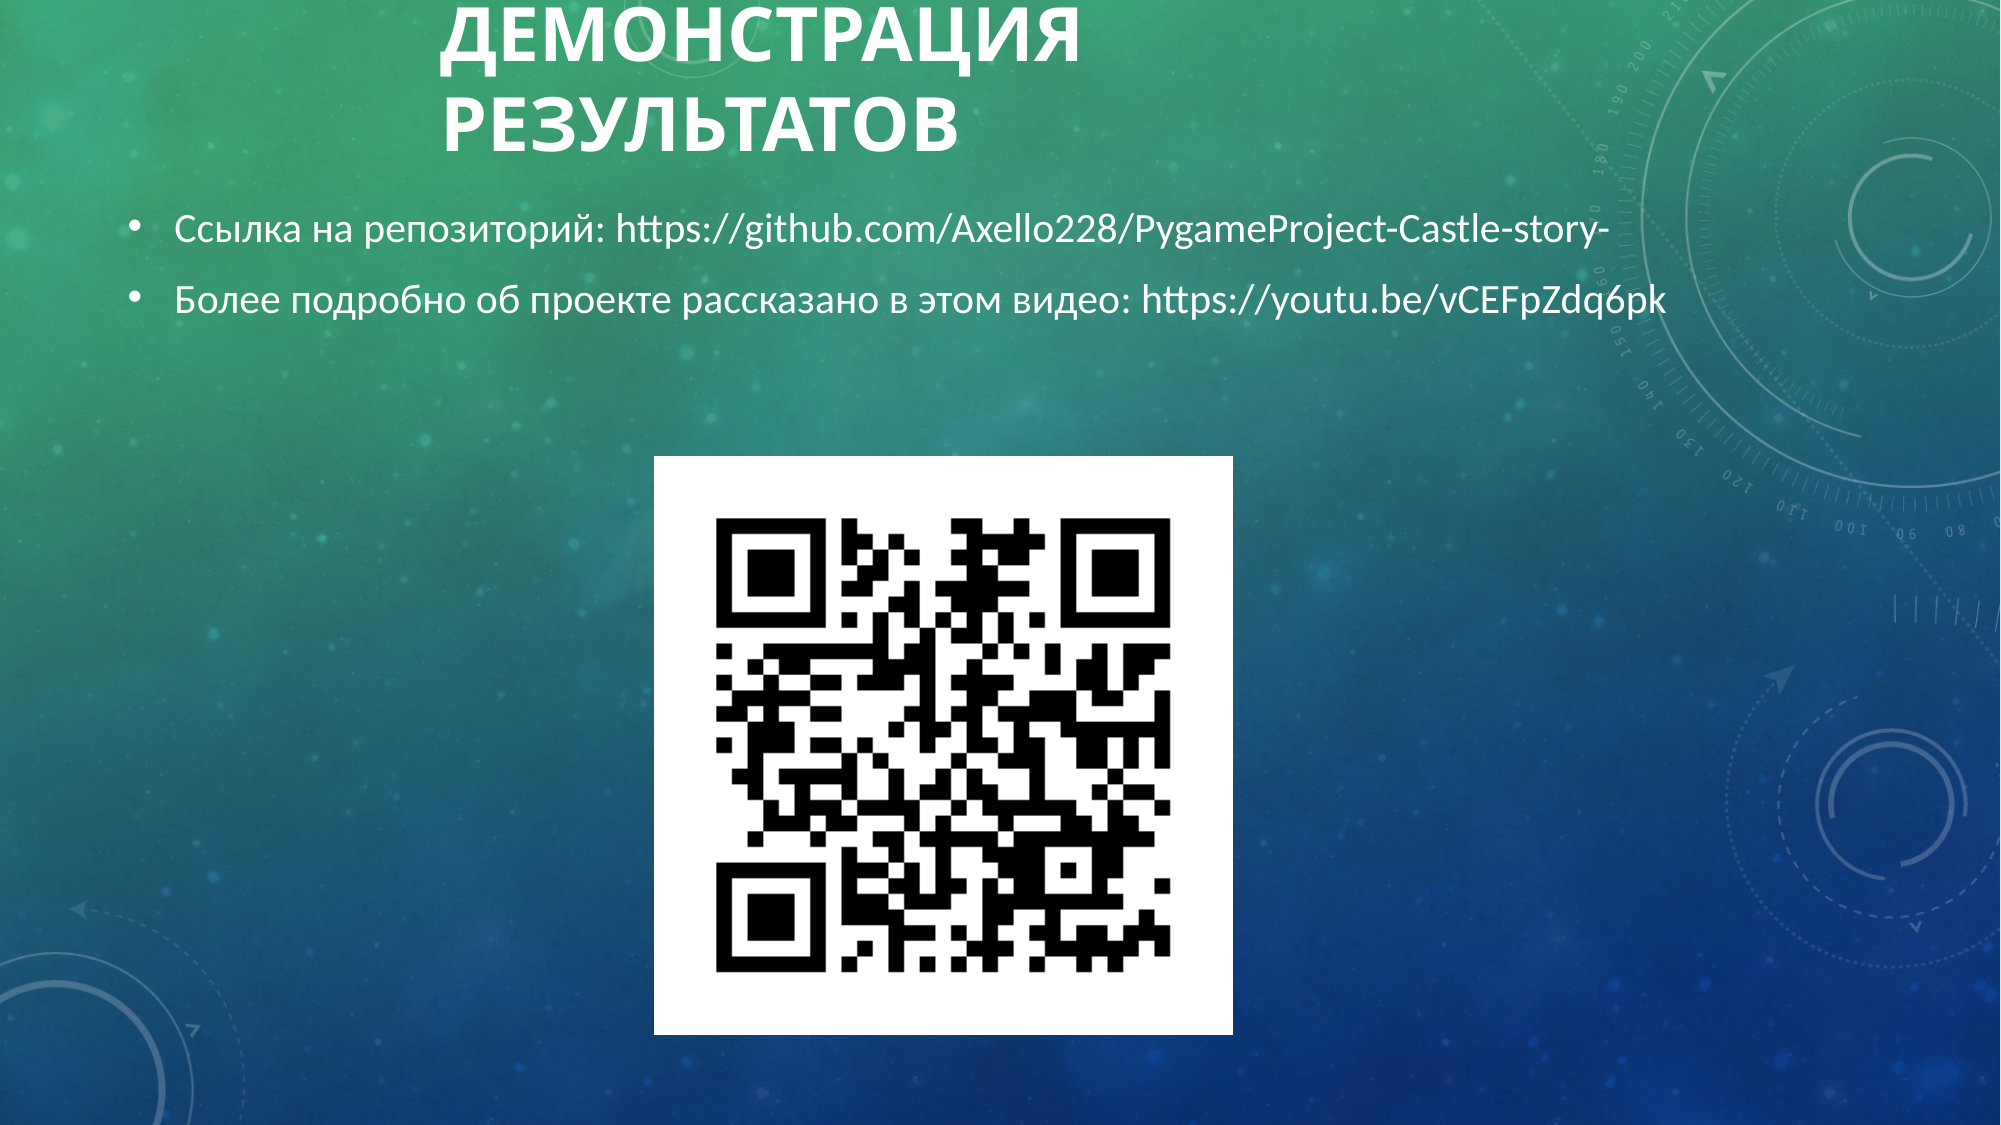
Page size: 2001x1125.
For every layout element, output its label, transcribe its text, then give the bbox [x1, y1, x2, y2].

title Демонстрация результатов [425, 0, 1462, 88]
picture [0, 0, 2001, 1125]
list Ссылка на репозиторий: https://github.com/Axello228/PygameProject-Castle-story- Более подробно об проекте рассказано в этом видео: https://youtu.be/vCEFpZdq6pk [112, 88, 1775, 434]
